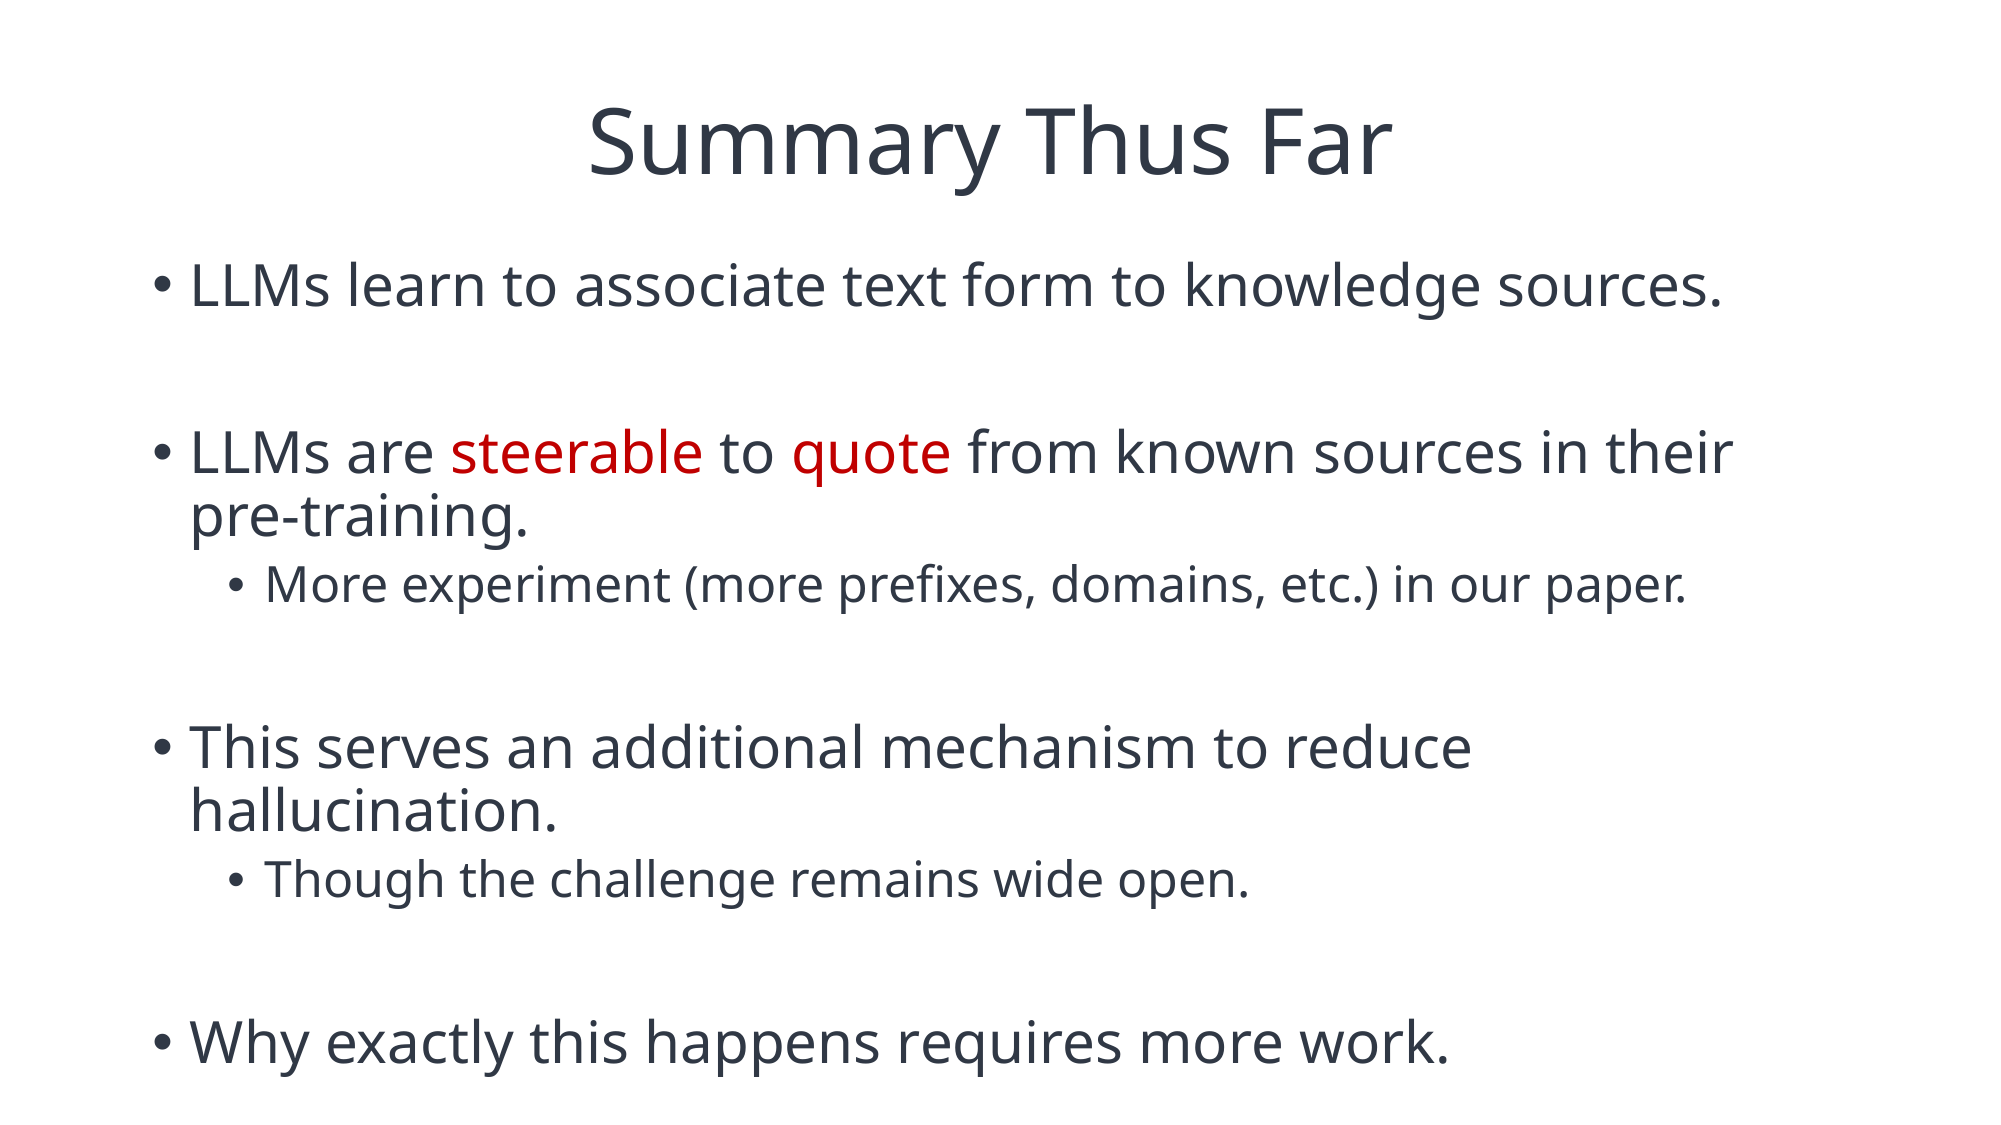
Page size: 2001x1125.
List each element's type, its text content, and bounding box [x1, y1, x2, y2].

list LLMs learn to associate text form to knowledge sources. LLMs are steerable to quote from known sources in their pre-training. More experiment (more prefixes, domains, etc.) in our paper. This serves an additional mechanism to reduce hallucination. Though the challenge remains wide open. Why exactly this happens requires more work. [137, 248, 1863, 1014]
title Summary Thus Far [32, 62, 1974, 228]
